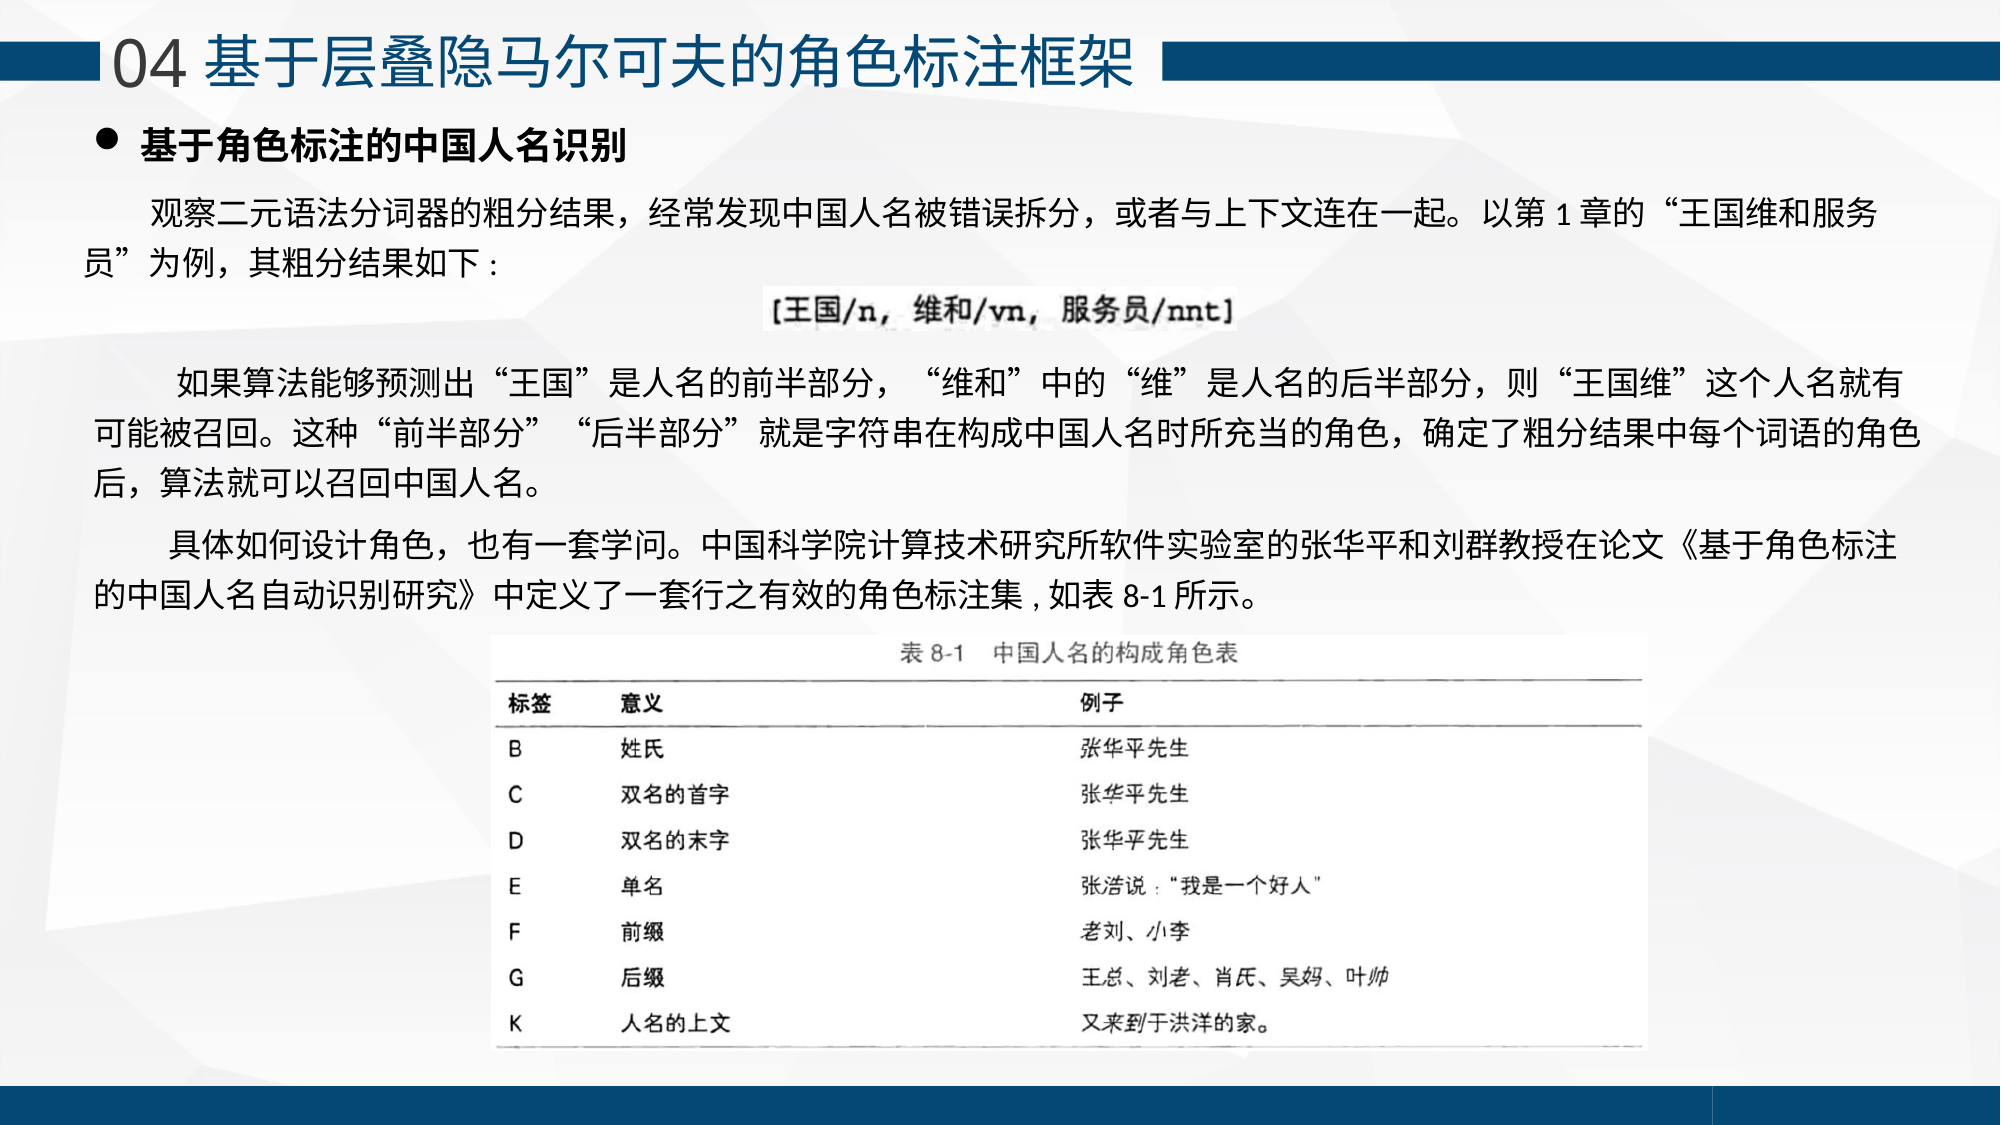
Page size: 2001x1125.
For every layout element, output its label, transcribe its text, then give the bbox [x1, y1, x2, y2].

text_box [1713, 1085, 2000, 1125]
text_box 基于角色标注的中国人名识别 [78, 114, 733, 174]
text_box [90, 13, 1210, 110]
text_box 具体如何设计角色，也有一套学问。中国科学院计算技术研究所软件实验室的张华平和刘群教授在论文《基于角色标注的中国人名自动识别研究》中定义了一套行之有效的角色标注集,如表8-1所示。 [78, 507, 1945, 622]
picture [0, 0, 2001, 1125]
text_box [0, 1085, 1713, 1125]
text_box [1210, 41, 2000, 82]
text_box 如果算法能够预测出“王国”是人名的前半部分，“维和”中的“维”是人名的后半部分，则“王国维”这个人名就有可能被召回。这种“前半部分”“后半部分”就是字符串在构成中国人名时所充当的角色，确定了粗分结果中每个词语的角色后，算法就可以召回中国人名。 [78, 345, 1945, 507]
text_box [0, 41, 90, 82]
text_box 观察二元语法分词器的粗分结果，经常发现中国人名被错误拆分，或者与上下文连在一起。以第1章的“王国维和服务员”为例，其粗分结果如下: [67, 174, 1945, 290]
